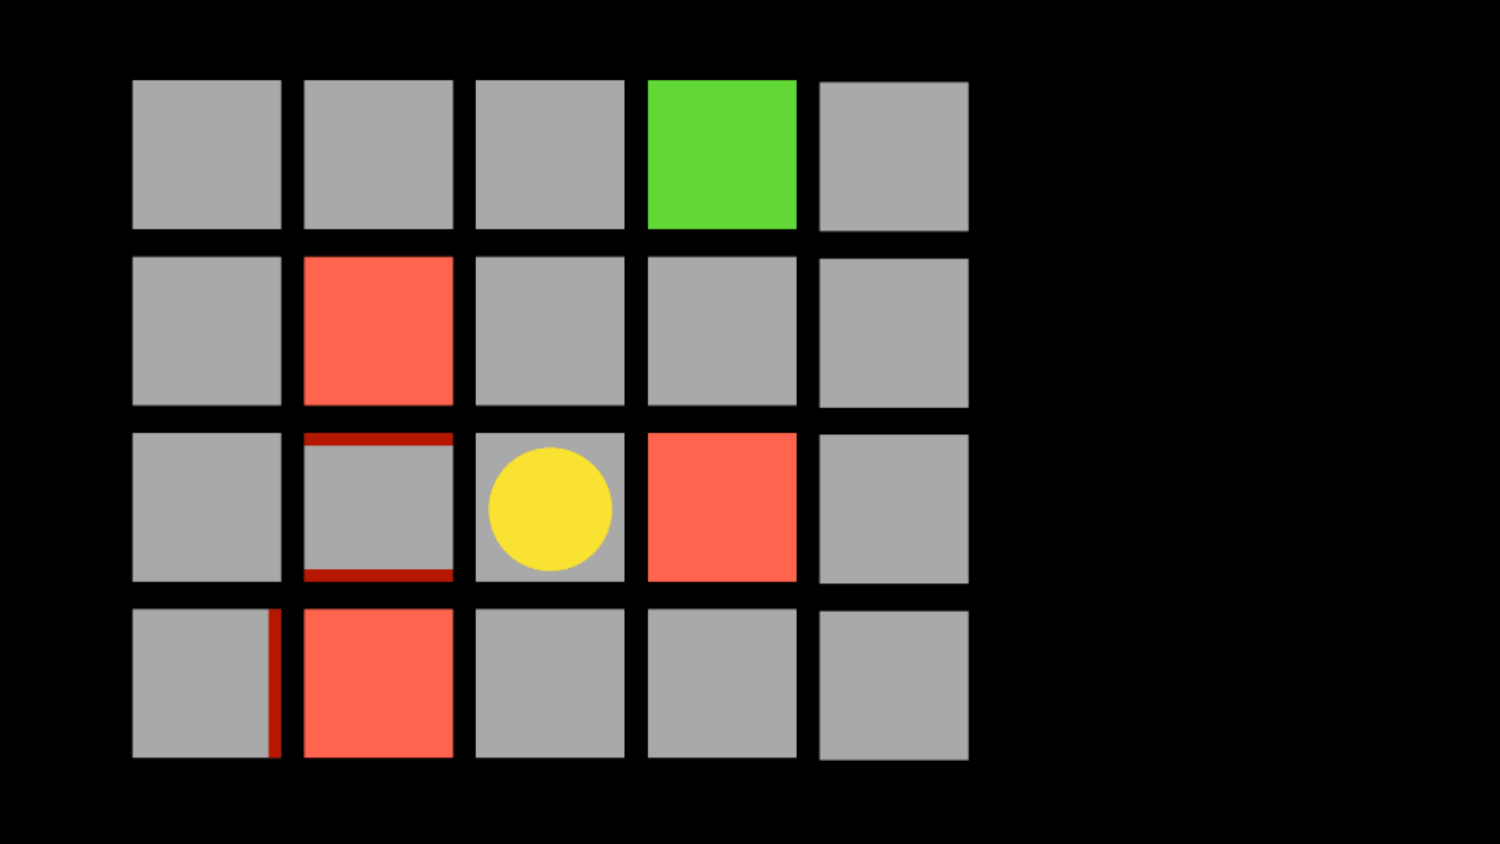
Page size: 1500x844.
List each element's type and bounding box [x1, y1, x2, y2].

picture [44, 24, 1456, 819]
